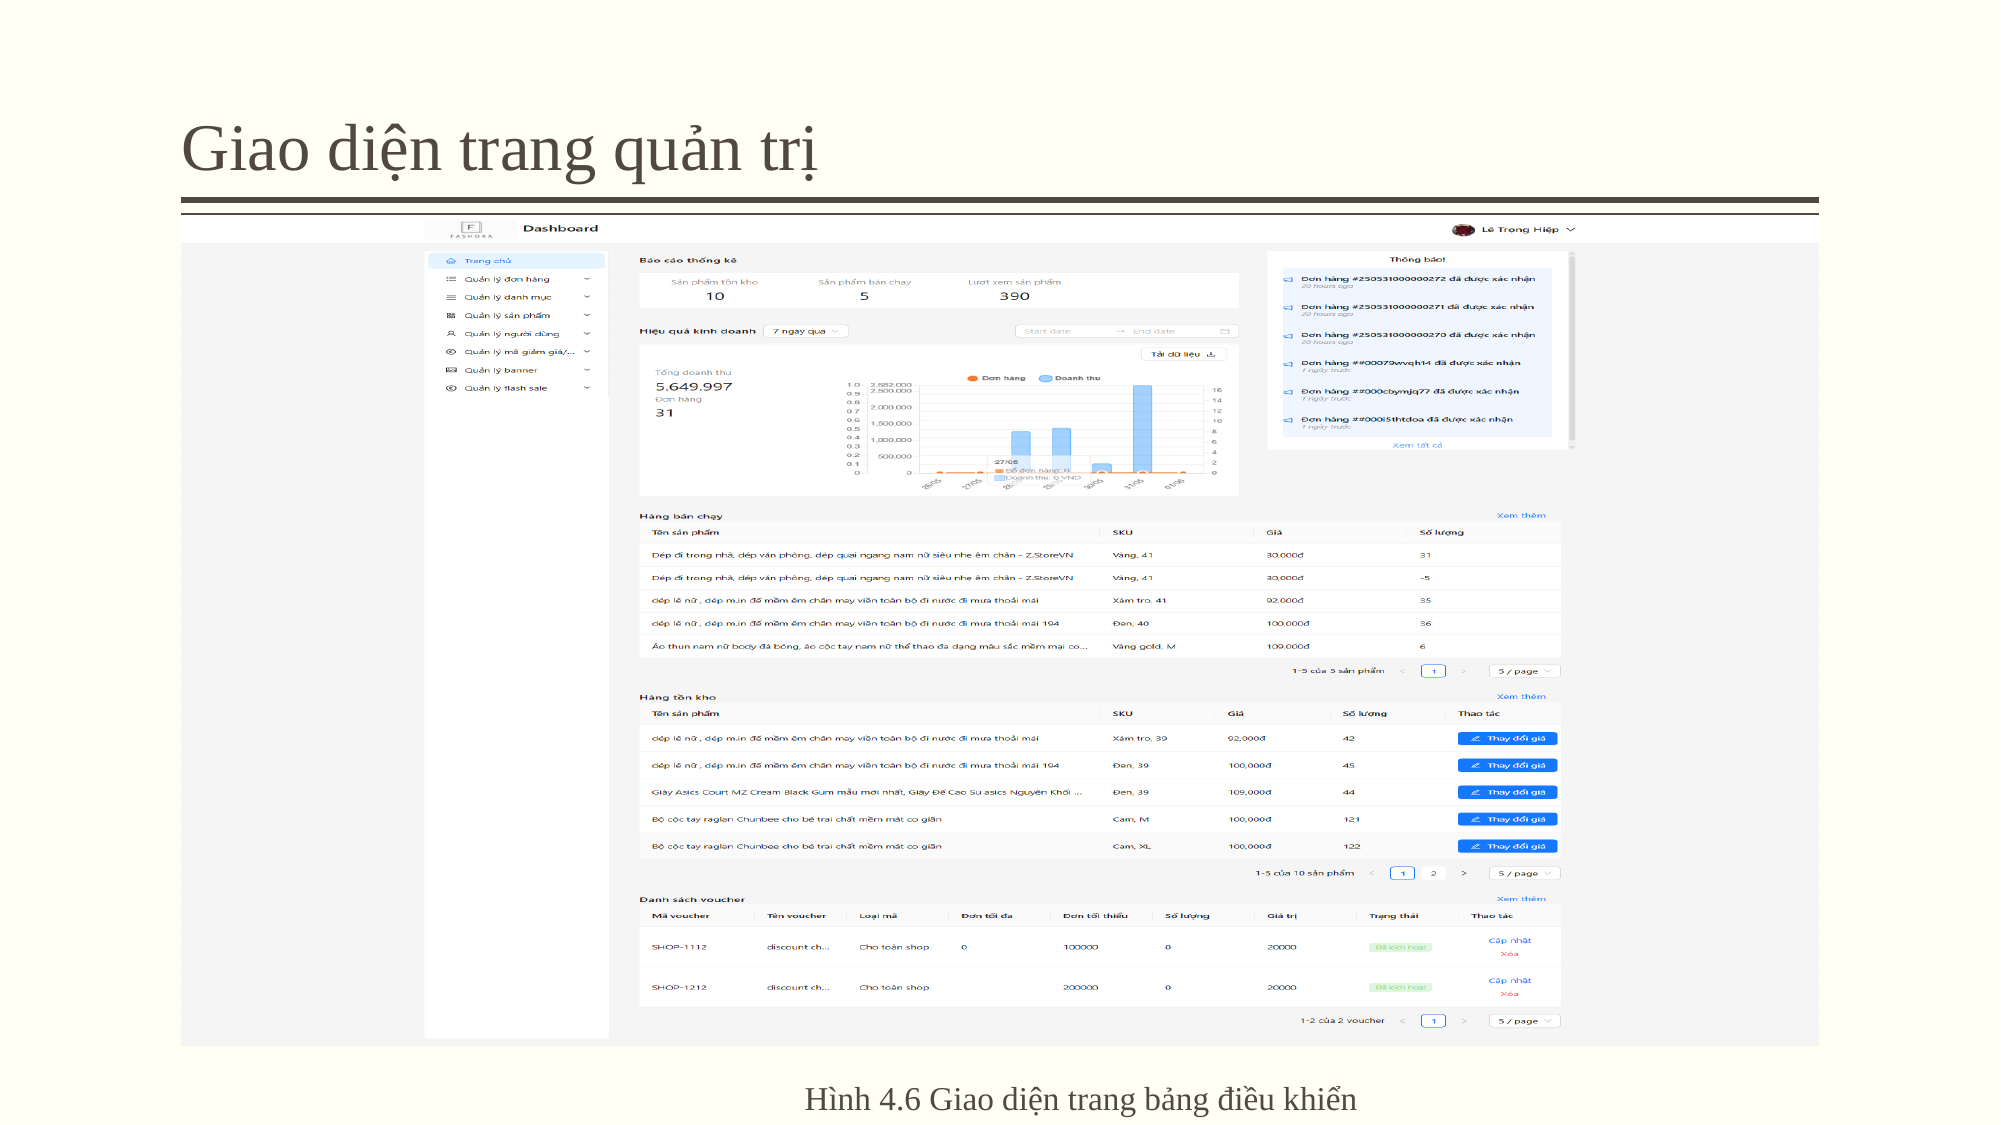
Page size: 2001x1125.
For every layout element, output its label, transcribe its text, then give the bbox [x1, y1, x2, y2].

picture [181, 216, 1819, 1046]
title Giao diện trang quản trị [181, 12, 1819, 193]
text_box Hình 4.6 Giao diện trang bảng điều khiển [789, 1069, 1374, 1125]
